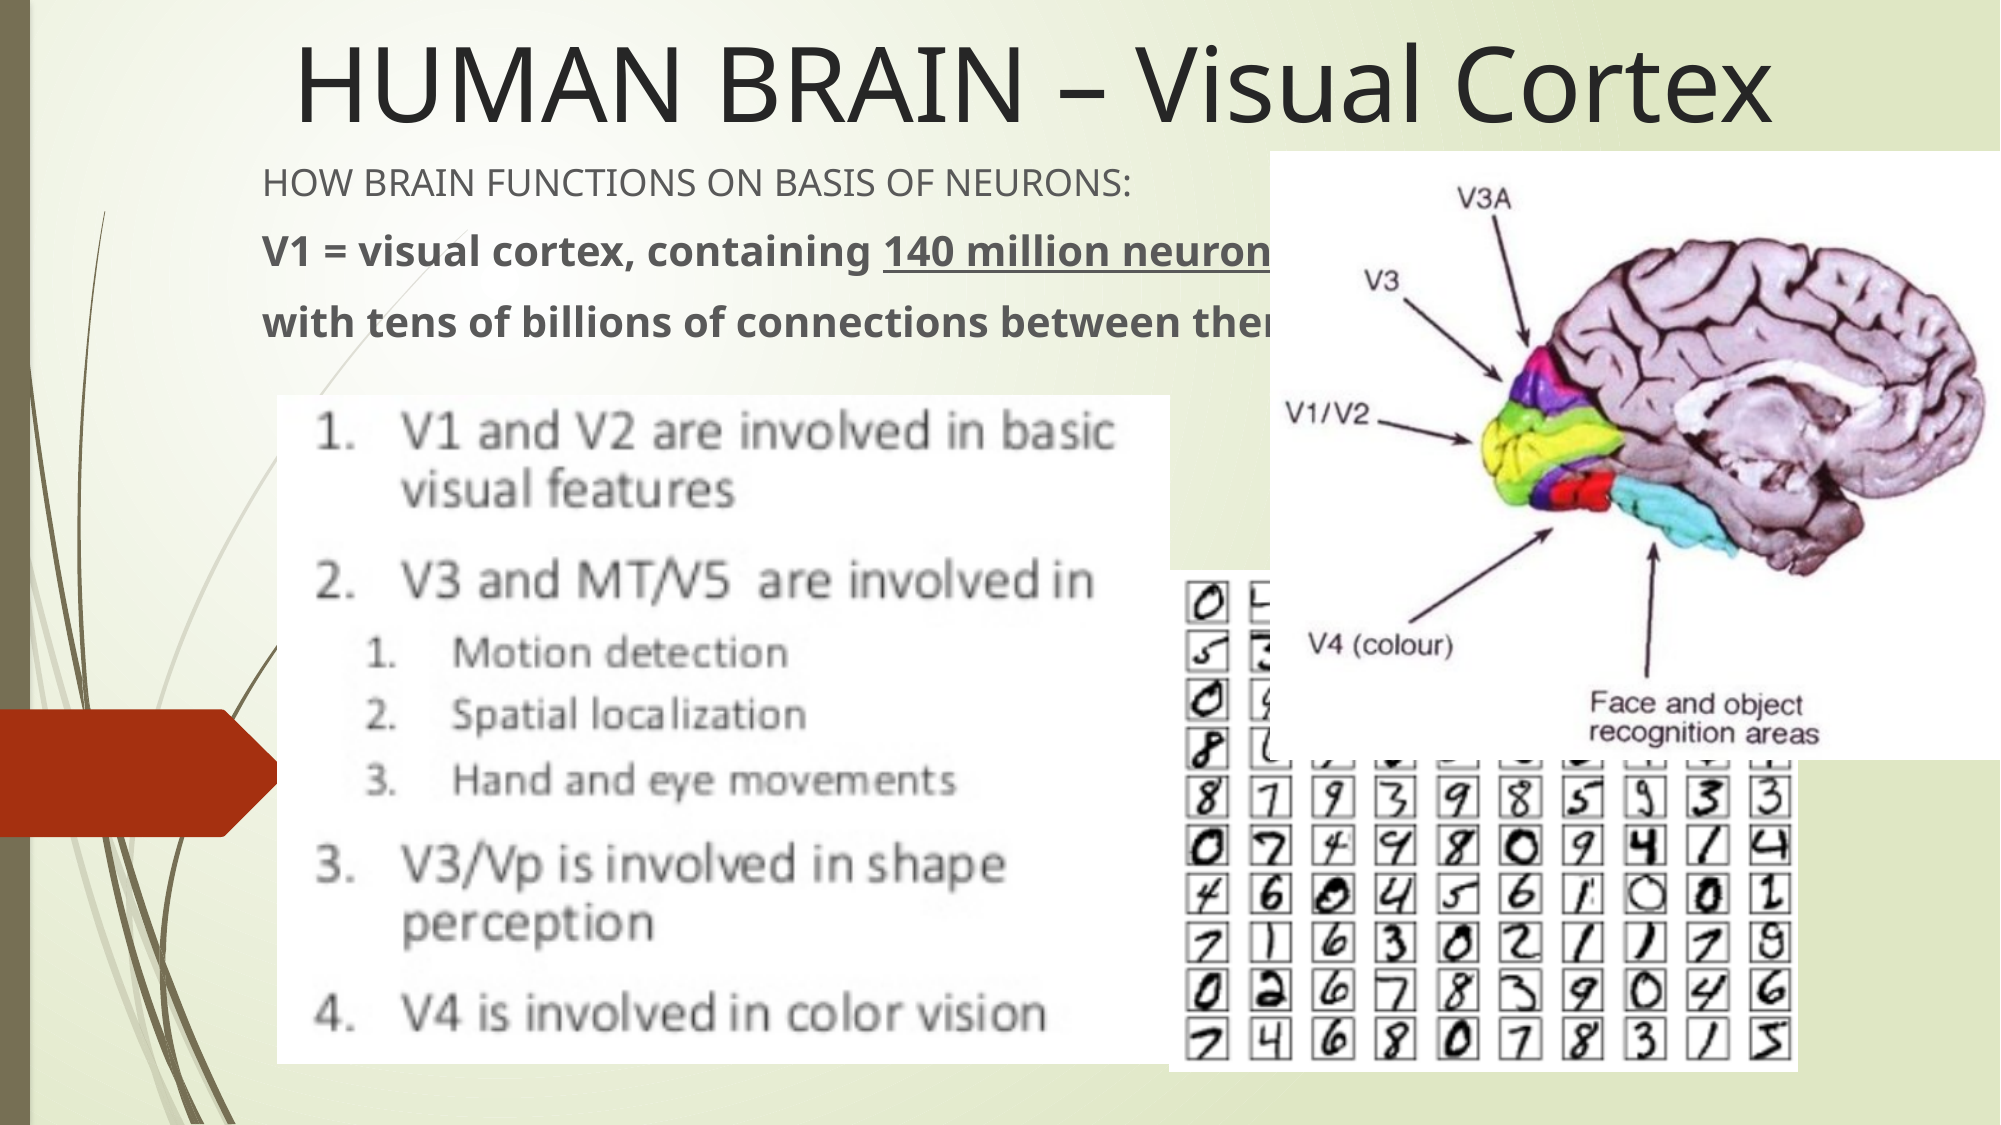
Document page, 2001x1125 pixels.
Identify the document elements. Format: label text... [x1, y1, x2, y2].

title HUMAN BRAIN – Visual Cortex [277, 4, 1819, 151]
picture [277, 151, 2000, 1072]
subtitle HOW BRAIN FUNCTIONS ON BASIS OF NEURONS: V1 = visual cortex, containing 140 million neurons, with tens of billions of connections between them. [246, 151, 1798, 1125]
